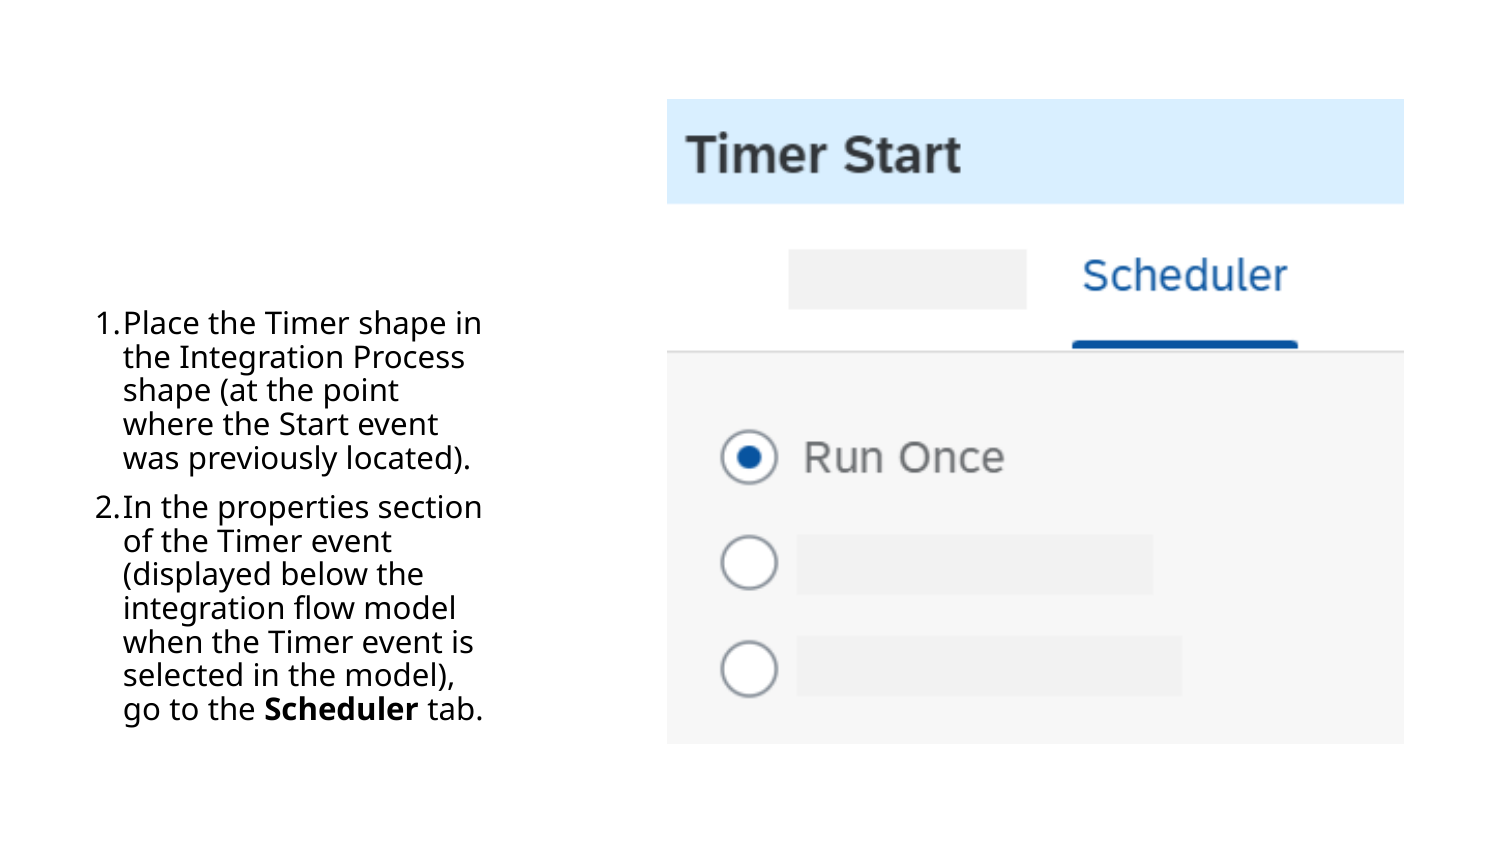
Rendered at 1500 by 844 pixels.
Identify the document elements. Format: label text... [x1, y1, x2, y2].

list Place the Timer shape in the Integration Process shape (at the point where the Start event was previously located). In the properties section of the Timer event (displayed below the integration flow model when the Timer event is selected in the model), go to the Scheduler tab. [79, 300, 512, 766]
picture [667, 99, 1404, 744]
